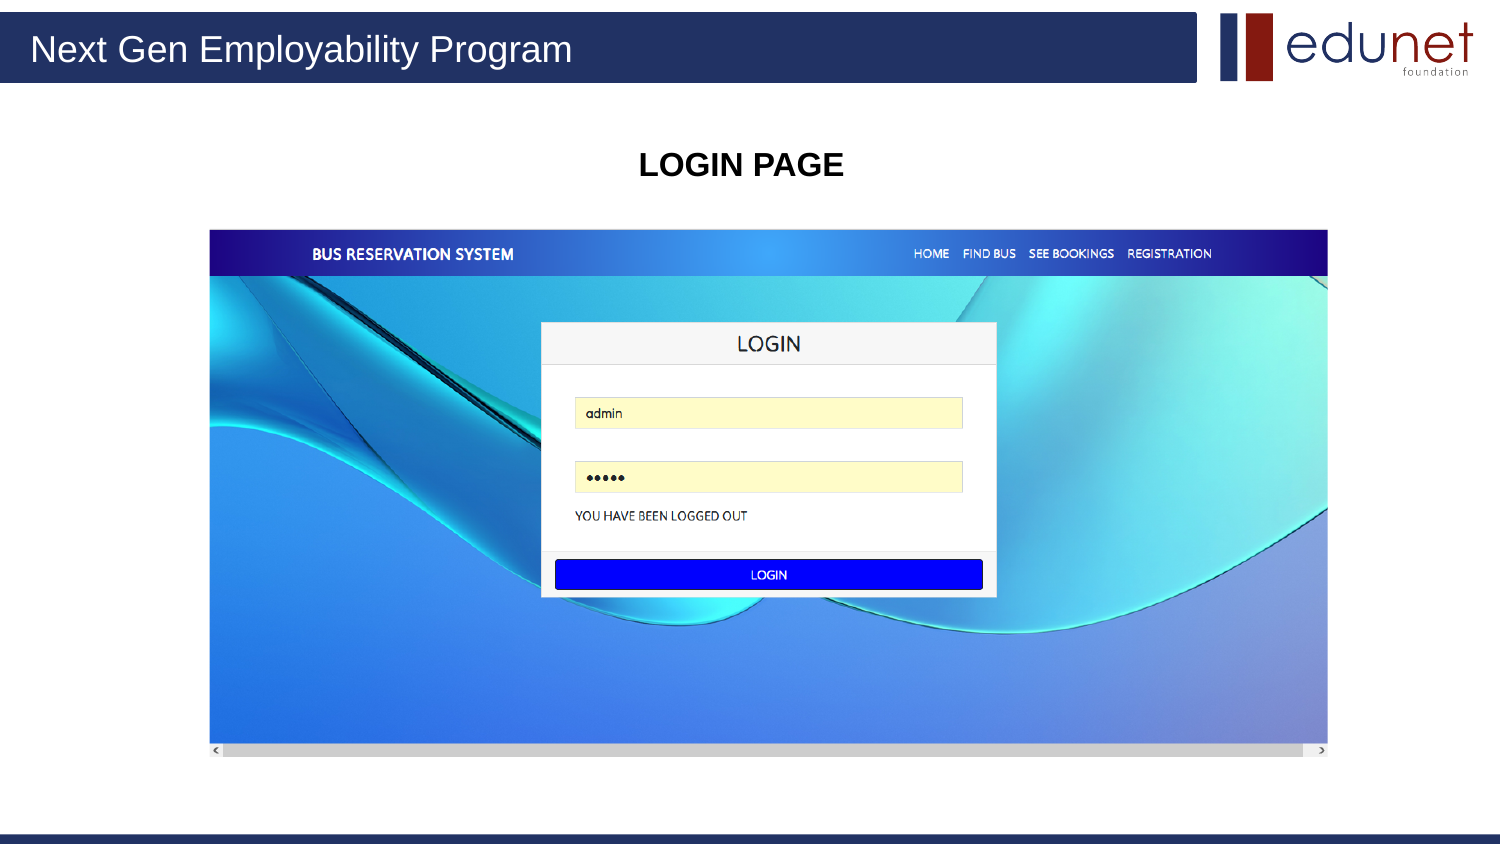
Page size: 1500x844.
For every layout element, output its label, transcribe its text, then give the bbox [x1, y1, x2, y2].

picture [209, 227, 1329, 758]
picture [1279, 14, 1482, 83]
title LOGIN PAGE [17, 123, 1467, 198]
